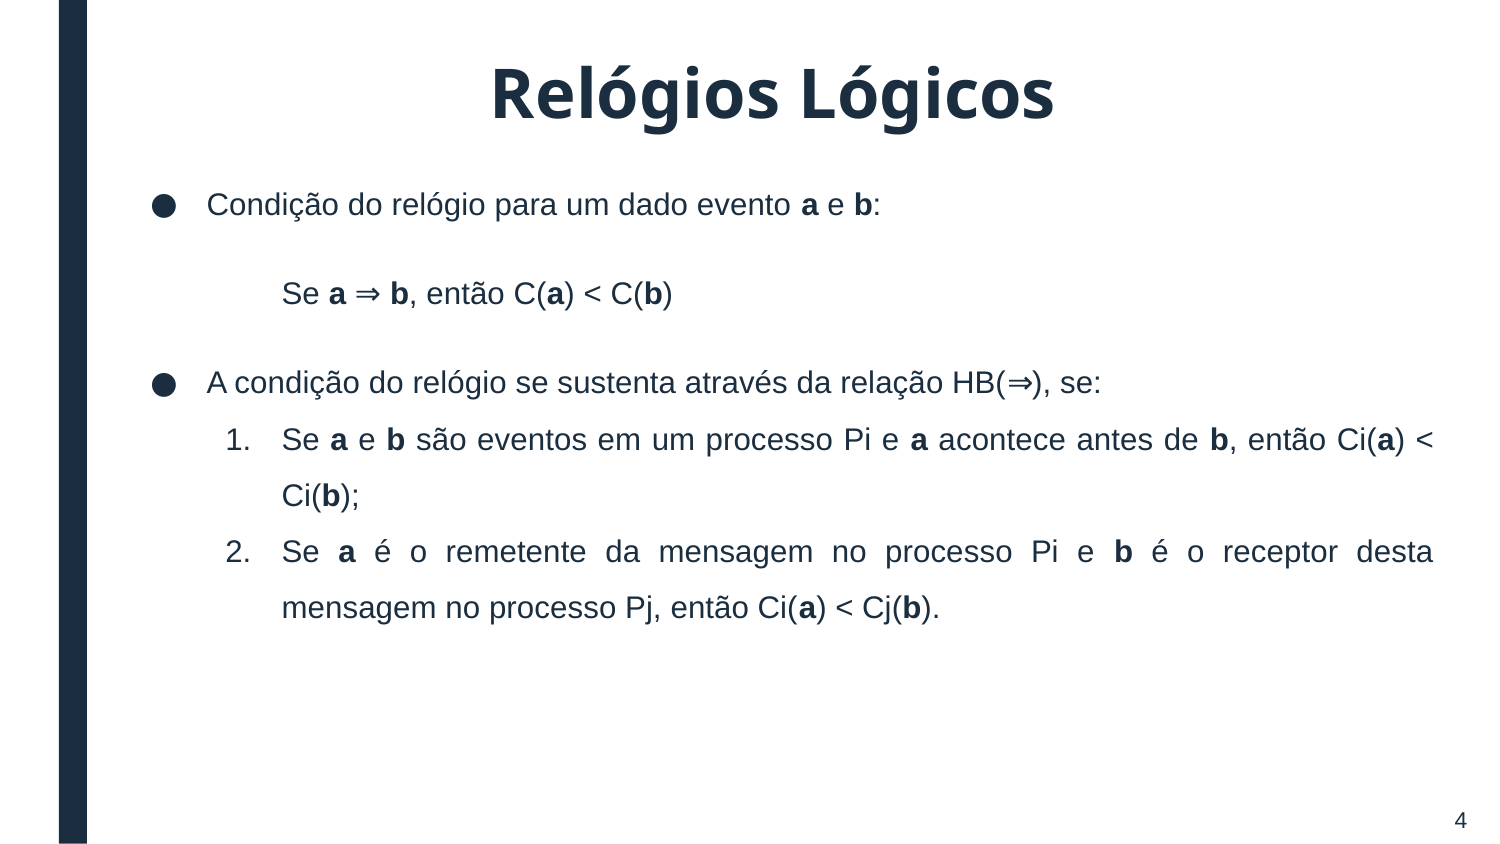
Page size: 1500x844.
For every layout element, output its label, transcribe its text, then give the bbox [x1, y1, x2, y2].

list Condição do relógio para um dado evento a e b: Se a ⇒ b, então C(a) < C(b) A condição do relógio se sustenta através da relação HB(⇒), se: Se a e b são eventos em um processo Pi e a acontece antes de b, então Ci(a) < Ci(b); Se a é o remetente da mensagem no processo Pi e b é o receptor desta mensagem no processo Pj, então Ci(a) < Cj(b). [116, 150, 1449, 695]
slide_number 4 [1282, 793, 1479, 844]
title Relógios Lógicos [97, 44, 1449, 139]
